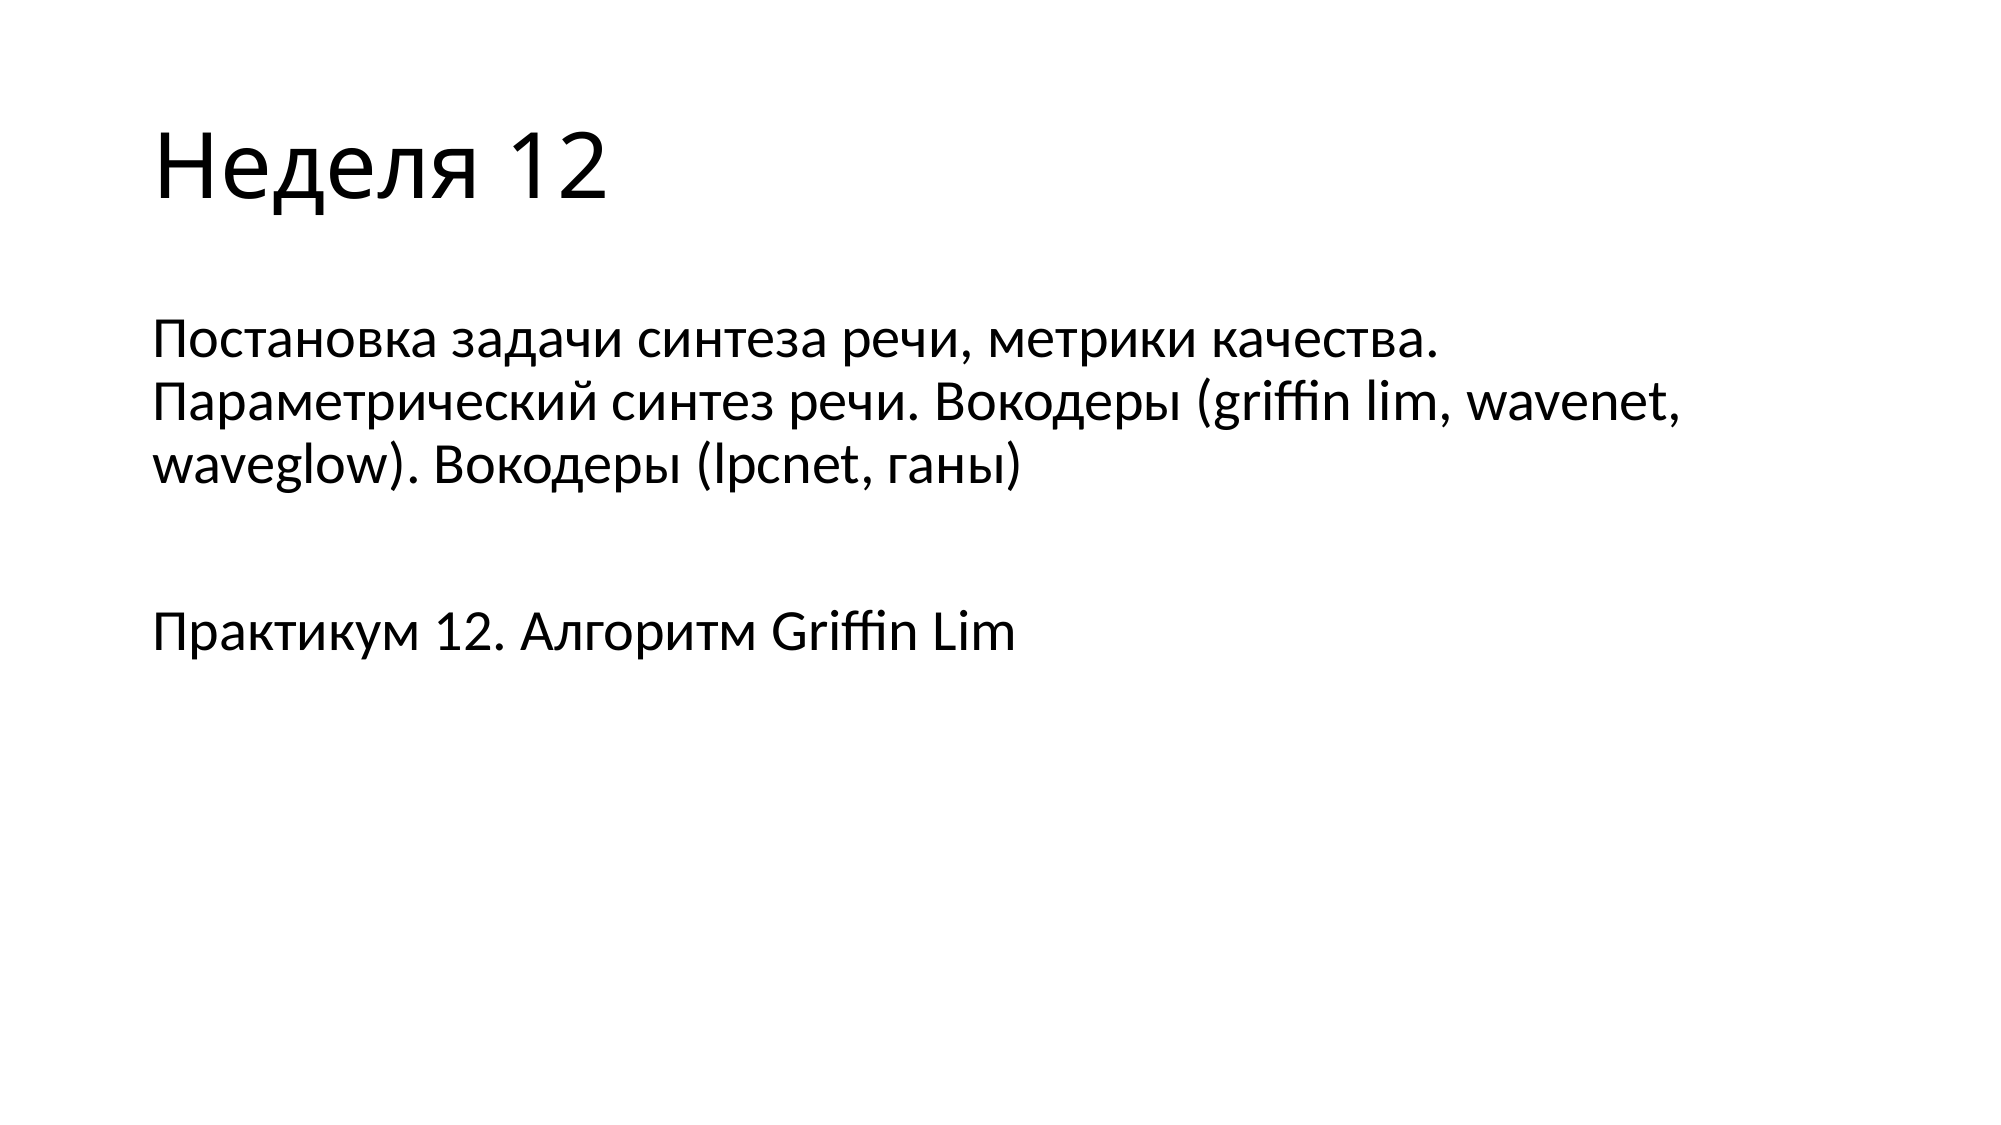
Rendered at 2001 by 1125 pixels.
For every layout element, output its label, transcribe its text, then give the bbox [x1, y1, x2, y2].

title Неделя 12 [137, 59, 1863, 278]
list Постановка задачи синтеза речи, метрики качества. Параметрический синтез речи. Вокодеры (griffin lim, wavenet, waveglow). Вокодеры (lpcnet, ганы) Практикум 12. Алгоритм Griffin Lim [137, 299, 1863, 1014]
